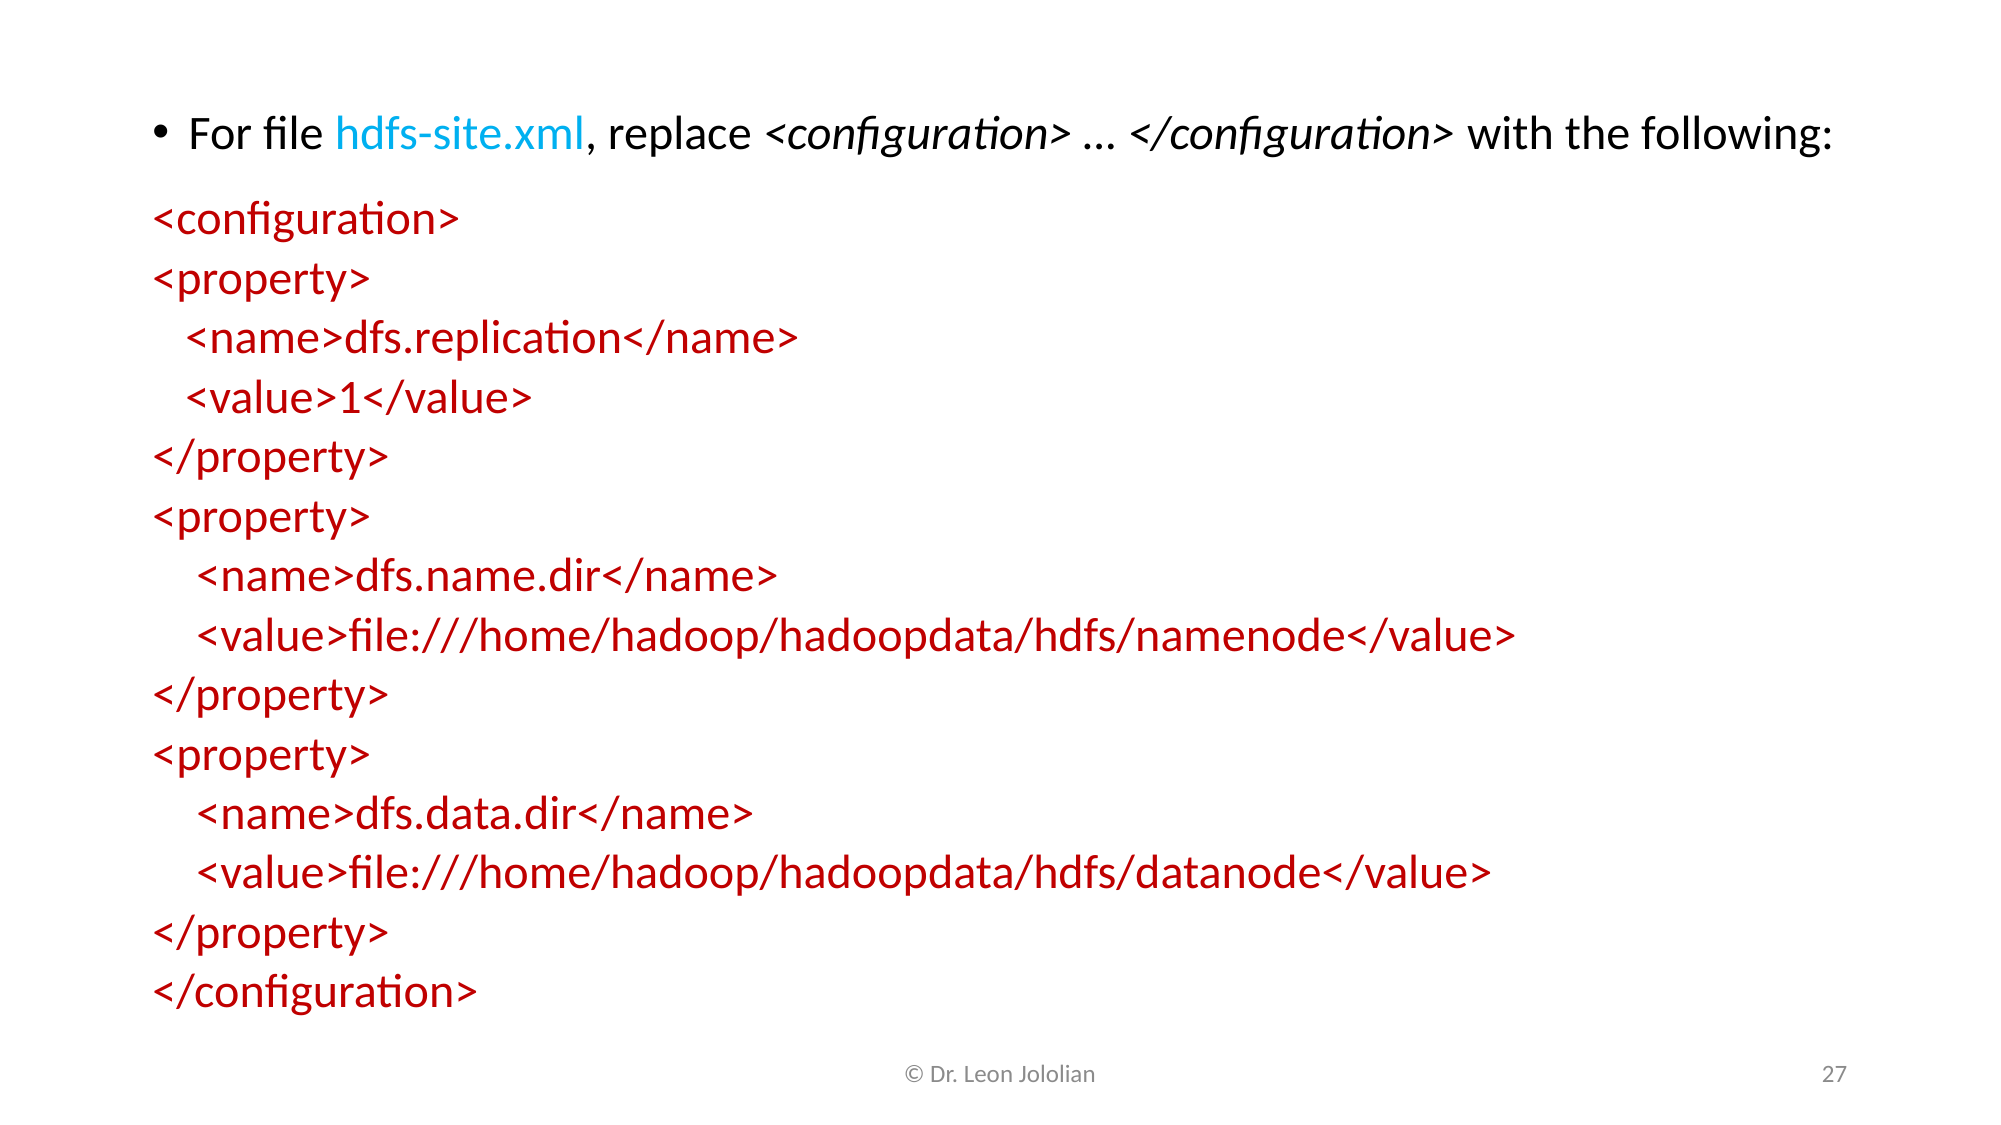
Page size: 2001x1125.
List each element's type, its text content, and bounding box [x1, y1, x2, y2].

list For file hdfs-site.xml, replace <configuration> … </configuration> with the following: <configuration> <property> <name>dfs.replication</name> <value>1</value> </property> <property> <name>dfs.name.dir</name> <value>file:///home/hadoop/hadoopdata/hdfs/namenode</value> </property> <property> <name>dfs.data.dir</name> <value>file:///home/hadoop/hadoopdata/hdfs/datanode</value> </property> </configuration> [137, 100, 1863, 1073]
slide_number 27 [1412, 1042, 1863, 1103]
footer © Dr. Leon Jololian [662, 1042, 1338, 1103]
